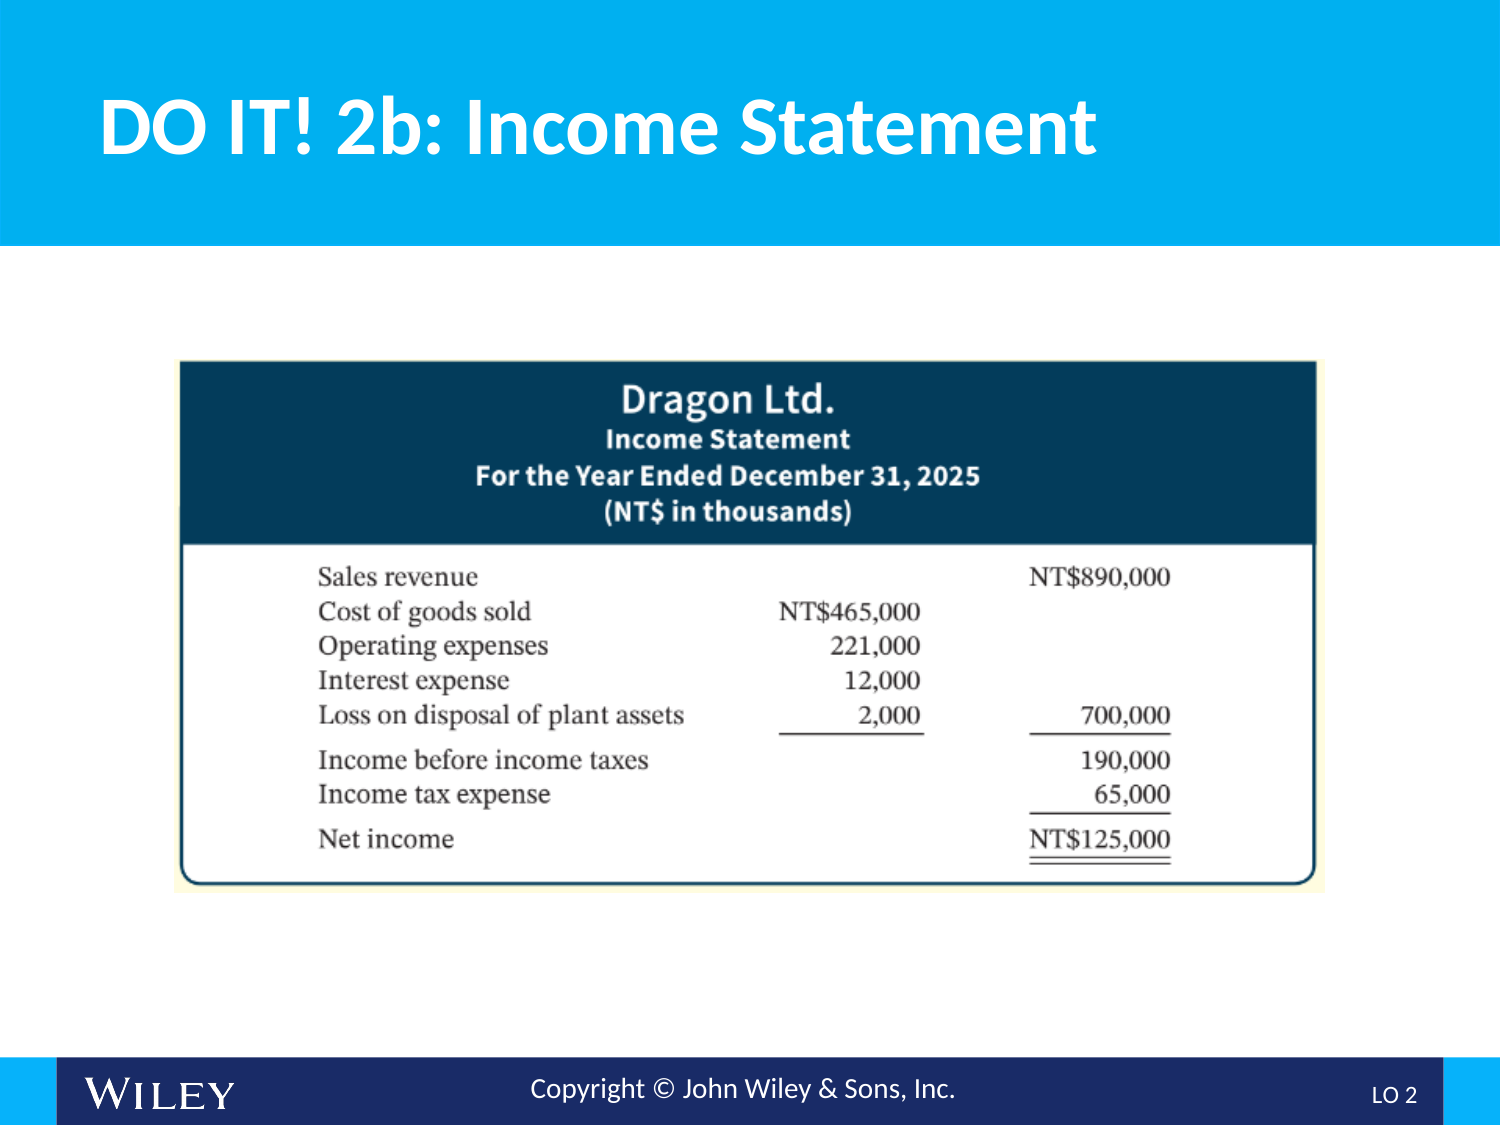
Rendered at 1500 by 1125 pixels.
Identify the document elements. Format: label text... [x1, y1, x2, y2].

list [174, 359, 1325, 893]
list L O 2 [1309, 1065, 1433, 1125]
title DO IT! 2b: Income Statement [84, 75, 1416, 215]
